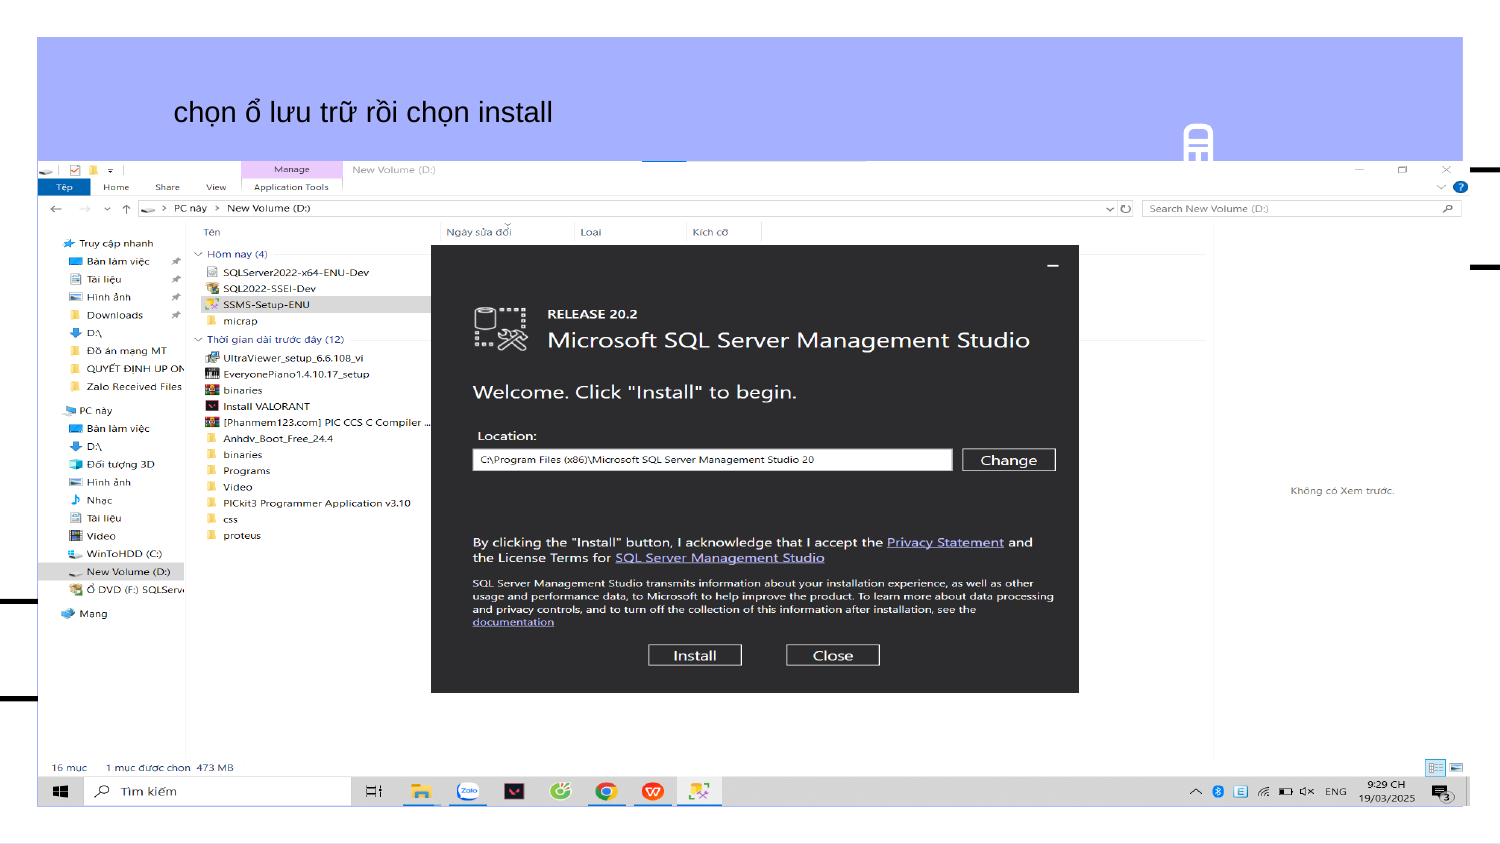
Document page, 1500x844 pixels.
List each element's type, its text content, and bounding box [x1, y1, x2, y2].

text_box chọn ổ lưu trữ rồi chọn install [158, 86, 659, 160]
picture [38, 161, 1470, 806]
